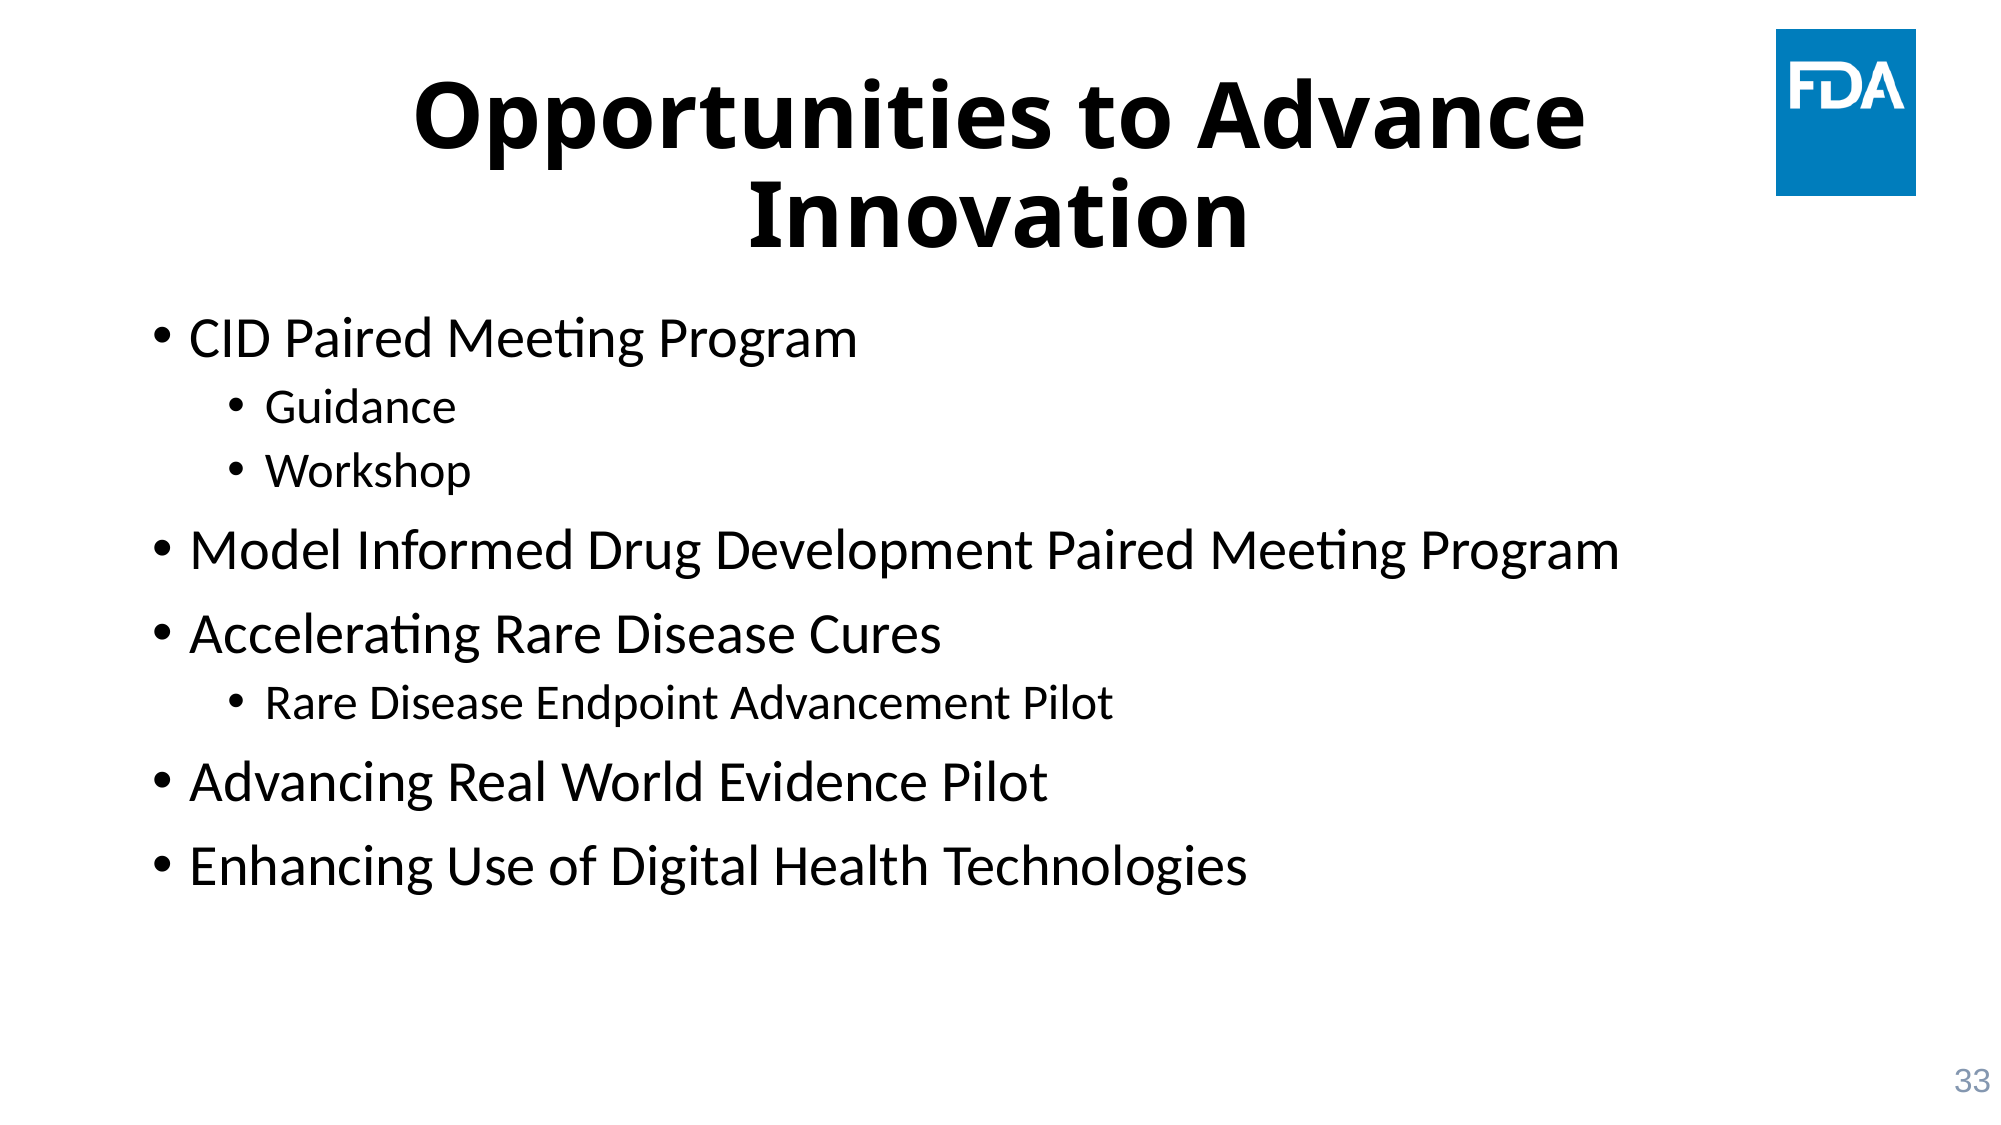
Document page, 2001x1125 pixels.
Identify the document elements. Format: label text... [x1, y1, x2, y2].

title Opportunities to Advance Innovation [137, 59, 1863, 278]
list CID Paired Meeting Program Guidance Workshop Model Informed Drug Development Paired Meeting Program Accelerating Rare Disease Cures Rare Disease Endpoint Advancement Pilot Advancing Real World Evidence Pilot Enhancing Use of Digital Health Technologies [137, 299, 1863, 1014]
picture [1863, 62, 1903, 108]
